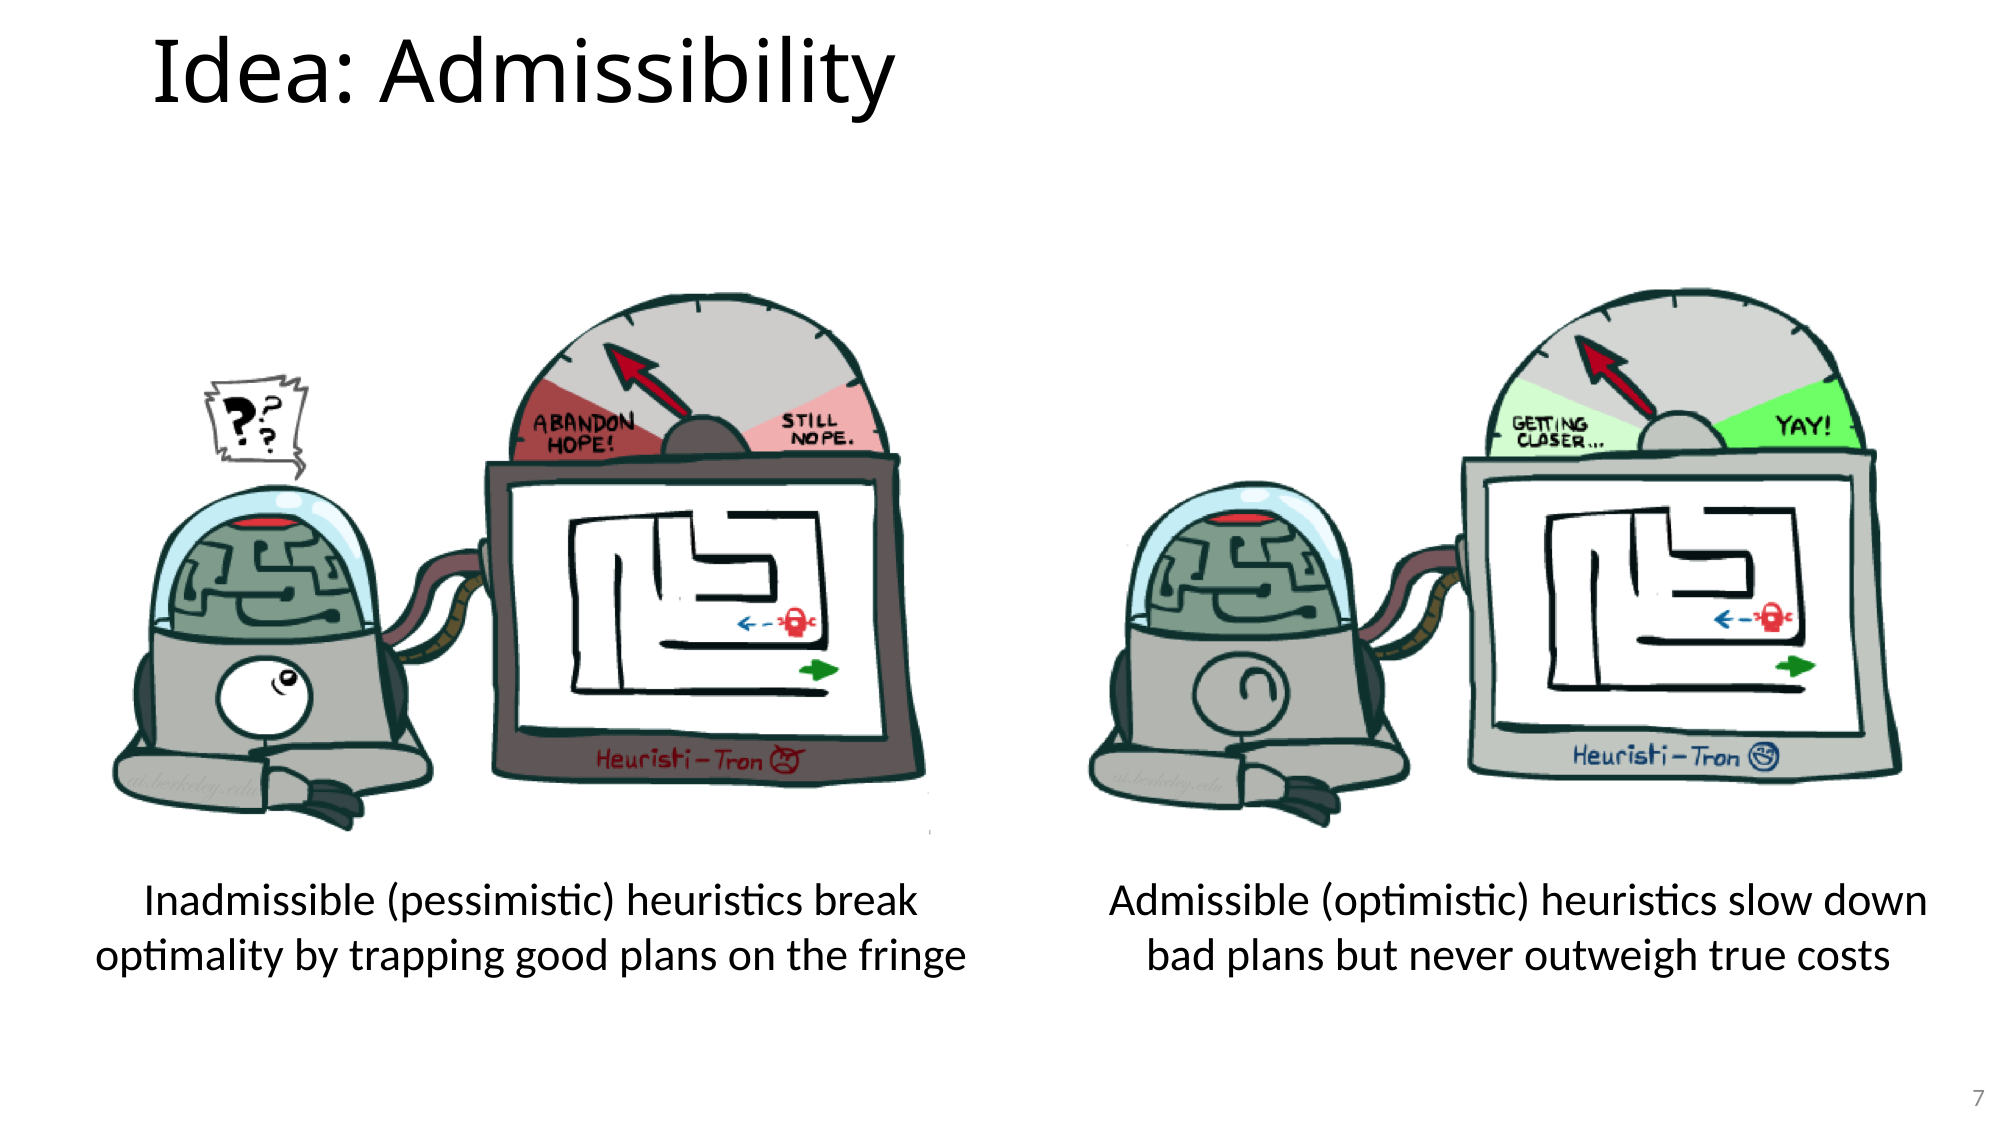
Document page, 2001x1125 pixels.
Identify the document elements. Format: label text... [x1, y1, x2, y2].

title Idea: Admissibility [137, 19, 1863, 130]
slide_number 7 [1910, 1067, 2000, 1125]
picture [88, 187, 1000, 857]
text_box Admissible (optimistic) heuristics slow down bad plans but never outweigh true costs [1062, 862, 1975, 988]
text_box Inadmissible (pessimistic) heuristics break optimality by trapping good plans on the fringe [74, 862, 988, 988]
picture [1050, 187, 1936, 857]
